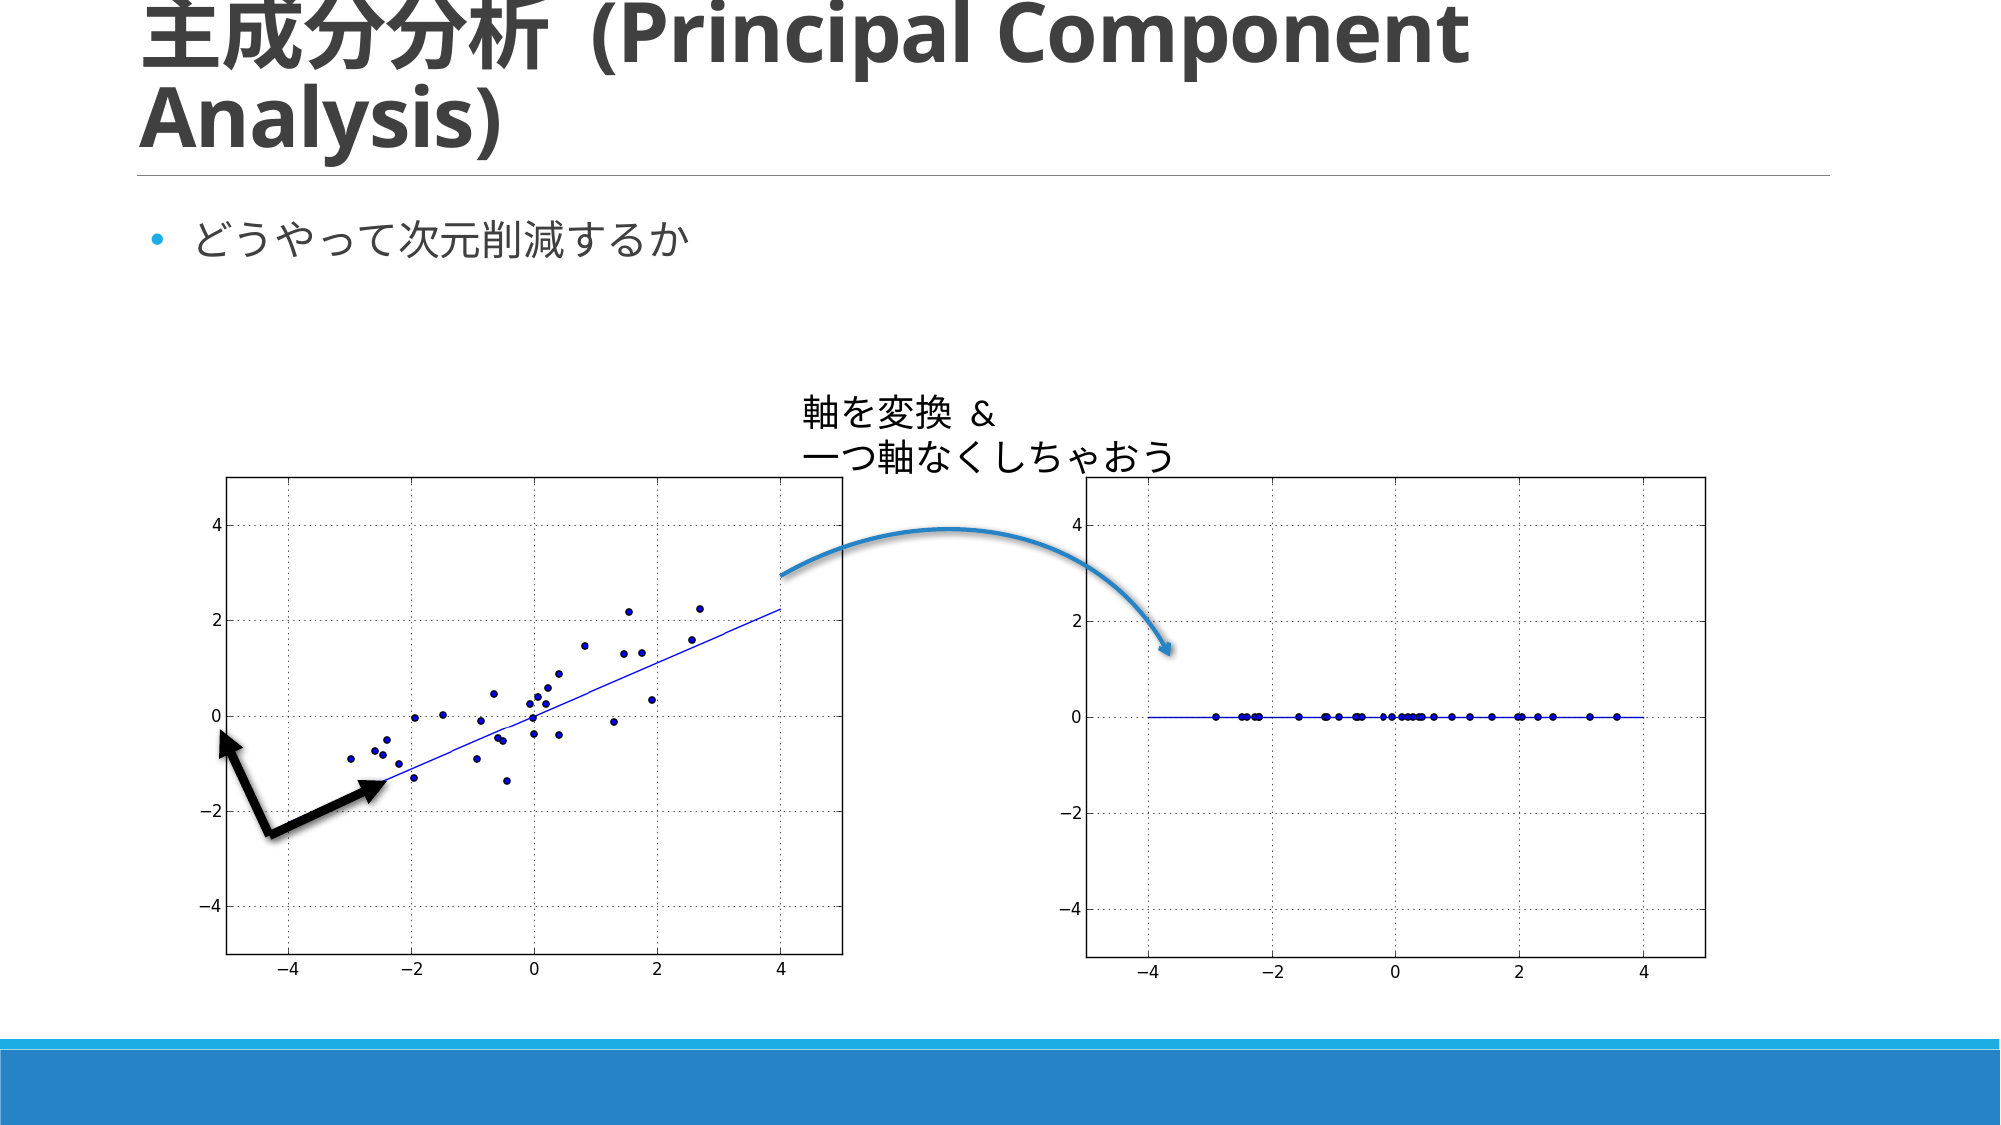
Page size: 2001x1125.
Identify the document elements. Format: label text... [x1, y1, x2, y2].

text_box [870, 527, 1035, 809]
list どうやって次元削減するか [132, 196, 1849, 933]
picture [178, 457, 861, 998]
picture [1038, 457, 1725, 1000]
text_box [238, 695, 369, 815]
text_box 軸を変換 & 一つ軸なくしちゃおう [787, 381, 1193, 486]
title 主成分分析 (Principal Component Analysis) [124, 52, 1840, 173]
